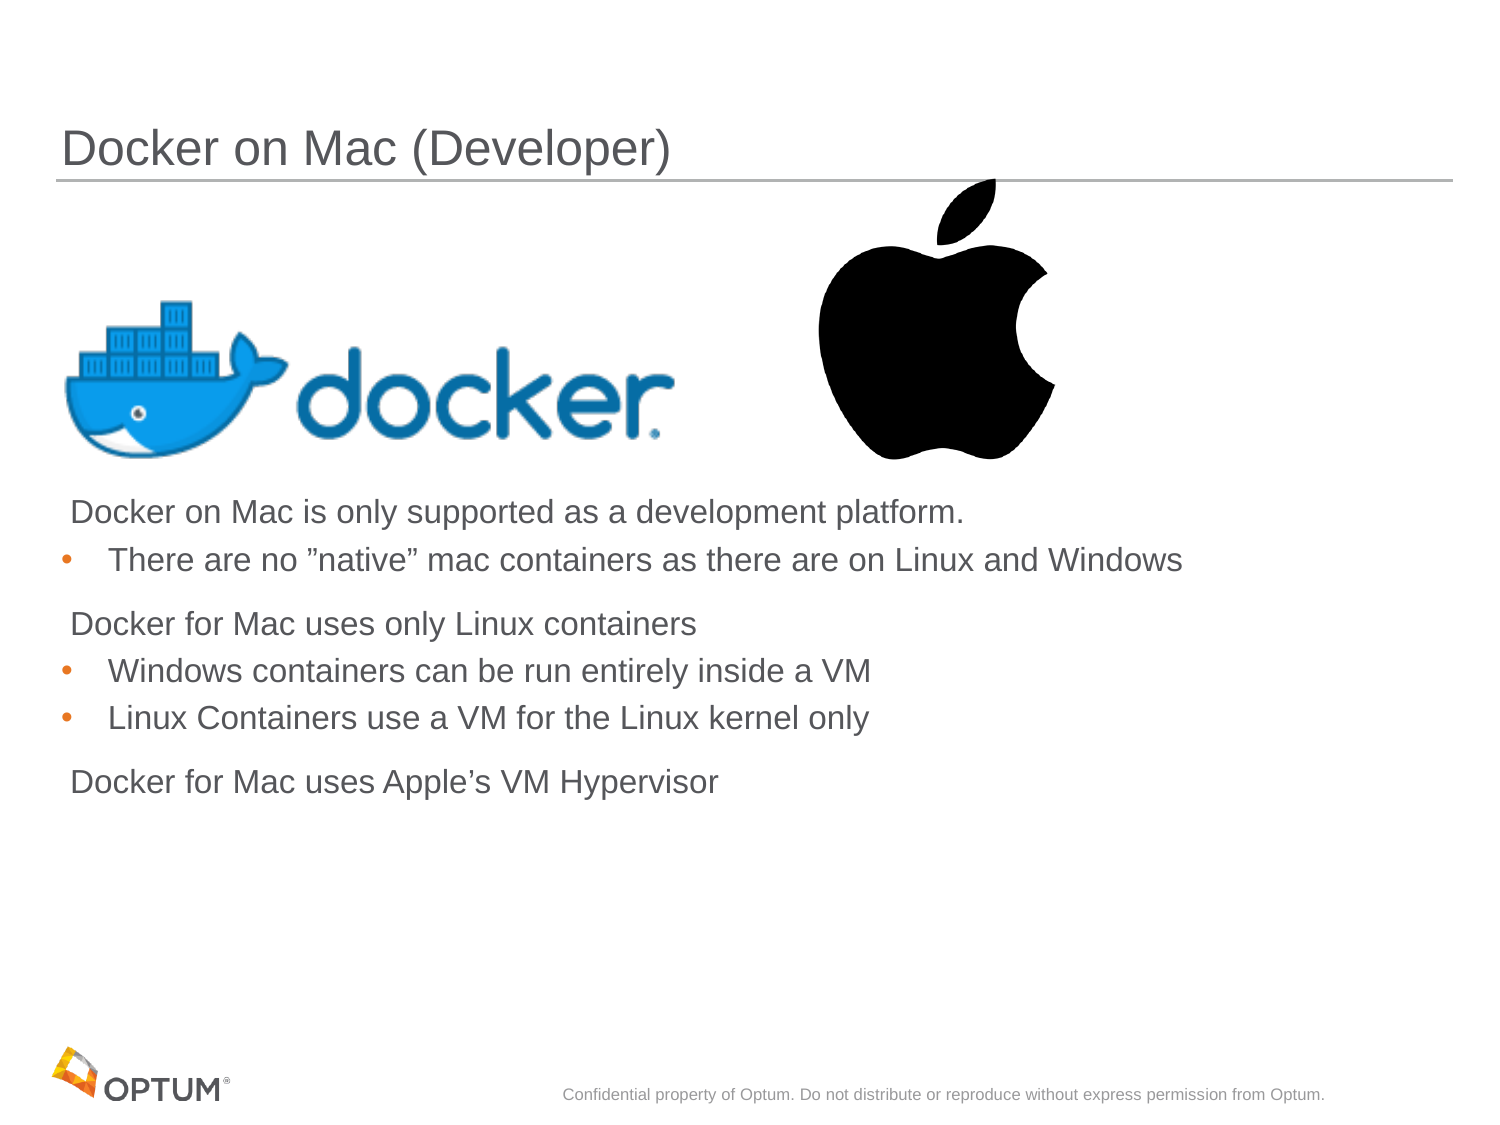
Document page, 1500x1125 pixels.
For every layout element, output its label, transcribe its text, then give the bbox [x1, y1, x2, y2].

title Docker on Mac (Developer) [60, 0, 1454, 177]
picture [793, 176, 1078, 461]
picture [61, 299, 681, 461]
list Docker on Mac is only supported as a development platform. There are no ”native” mac containers as there are on Linux and Windows Docker for Mac uses only Linux containers Windows containers can be run entirely inside a VM Linux Containers use a VM for the Linux kernel only Docker for Mac uses Apple’s VM Hypervisor [60, 299, 1454, 968]
footer Confidential property of Optum. Do not distribute or reproduce without express permission from Optum. [508, 1064, 1381, 1124]
picture [50, 1044, 231, 1101]
